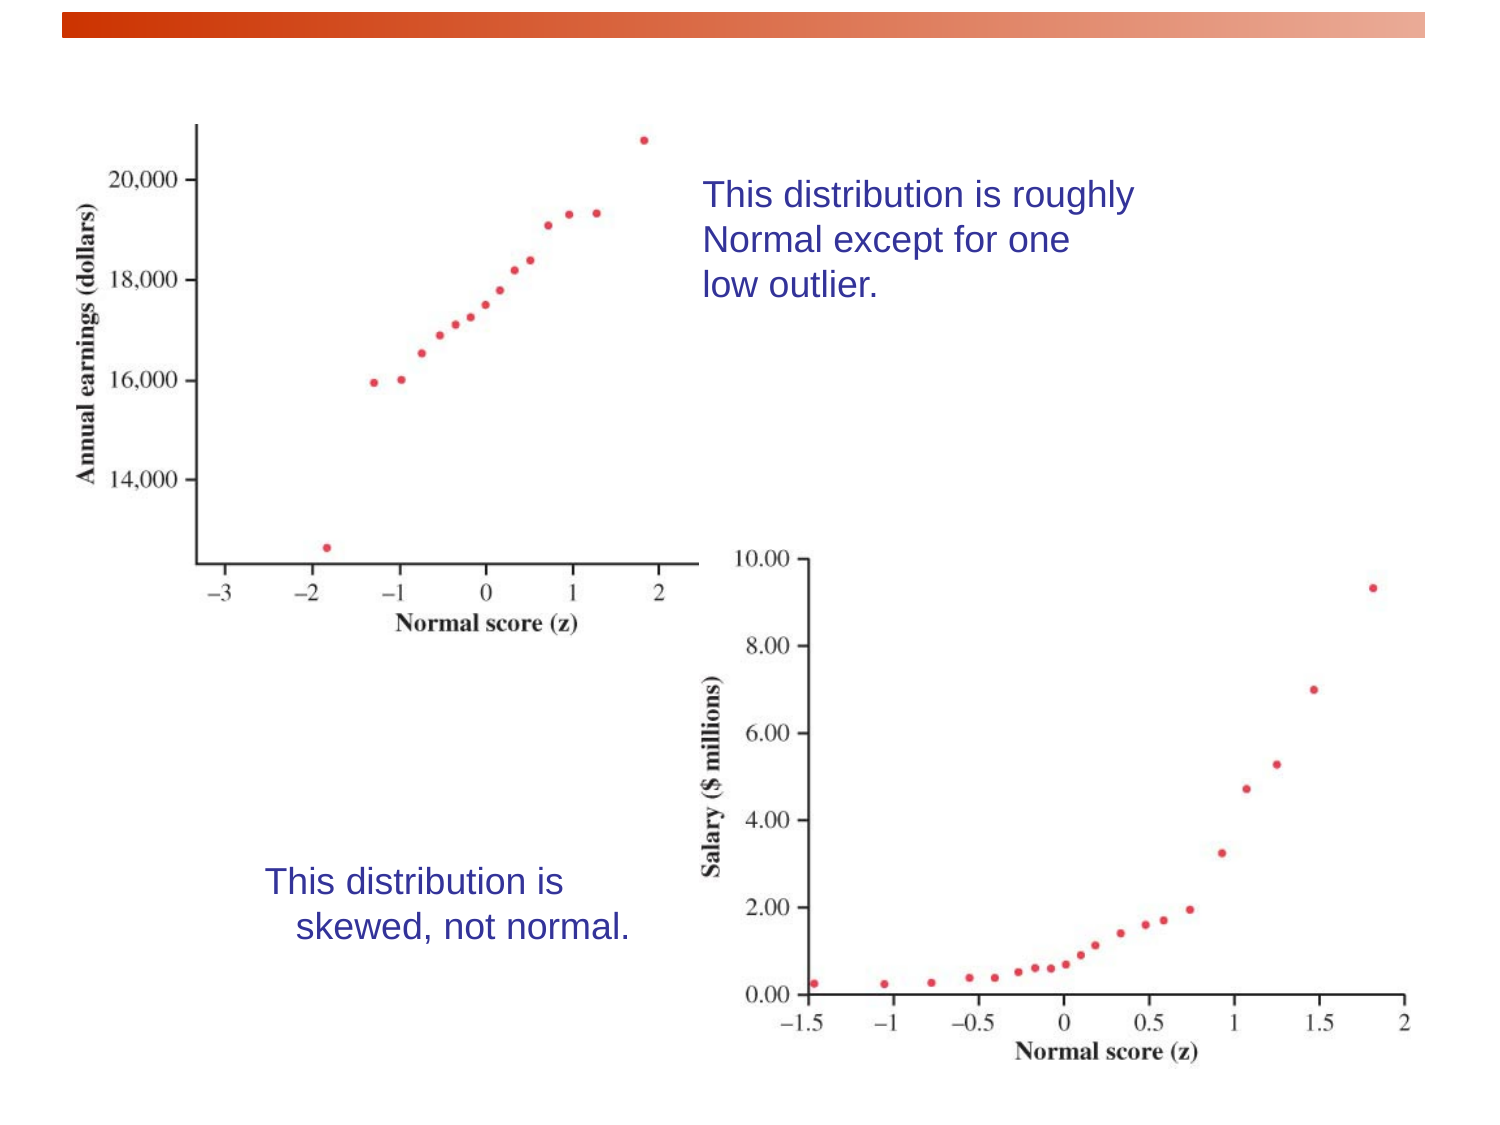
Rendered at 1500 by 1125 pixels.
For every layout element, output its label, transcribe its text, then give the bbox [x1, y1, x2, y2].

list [74, 124, 777, 639]
picture [699, 549, 1411, 1070]
text_box This distribution is skewed, not normal. [249, 849, 694, 1000]
text_box This distribution is roughly Normal except for one low outlier. [781, 162, 1150, 358]
